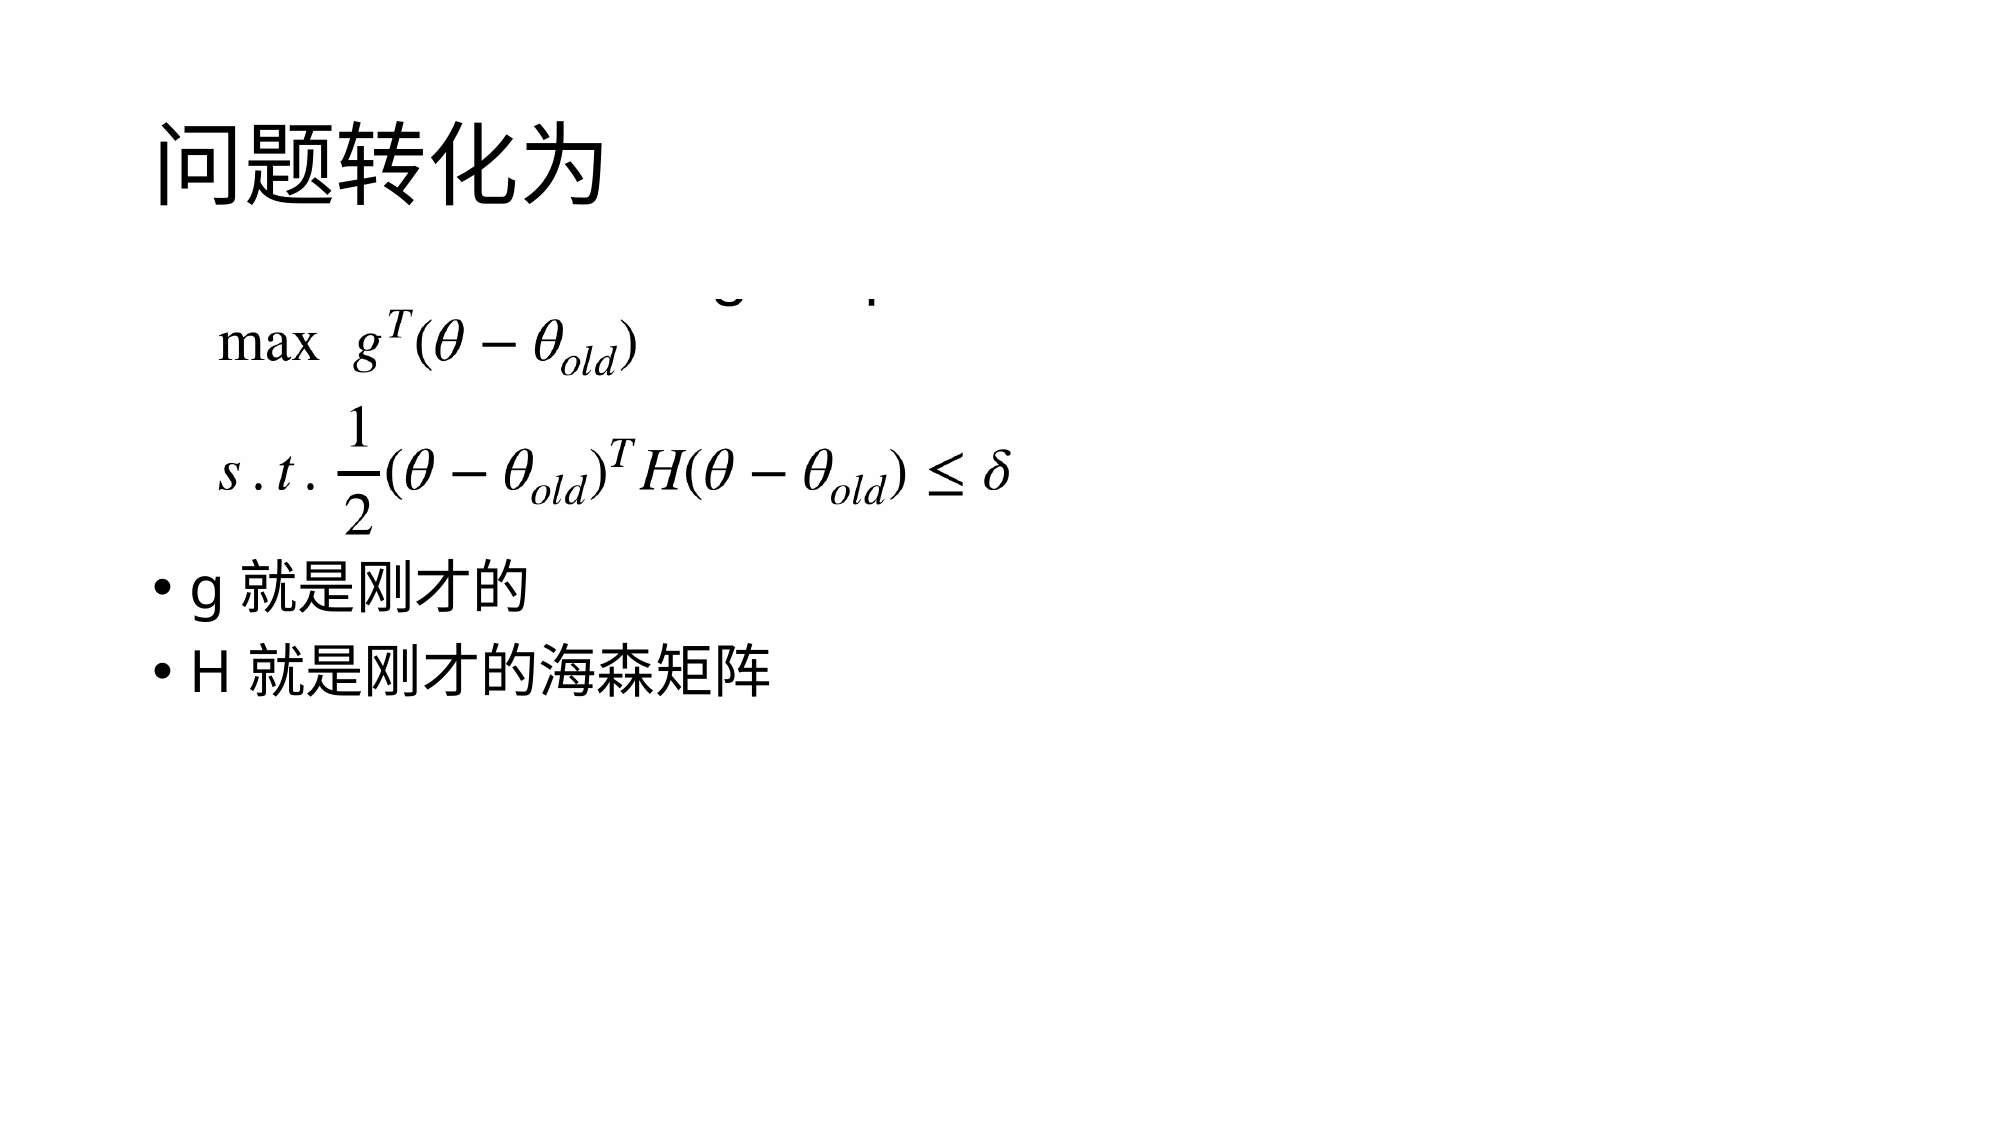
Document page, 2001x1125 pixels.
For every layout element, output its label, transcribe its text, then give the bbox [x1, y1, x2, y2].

picture [204, 299, 1018, 546]
title 问题转化为 [137, 59, 1863, 278]
